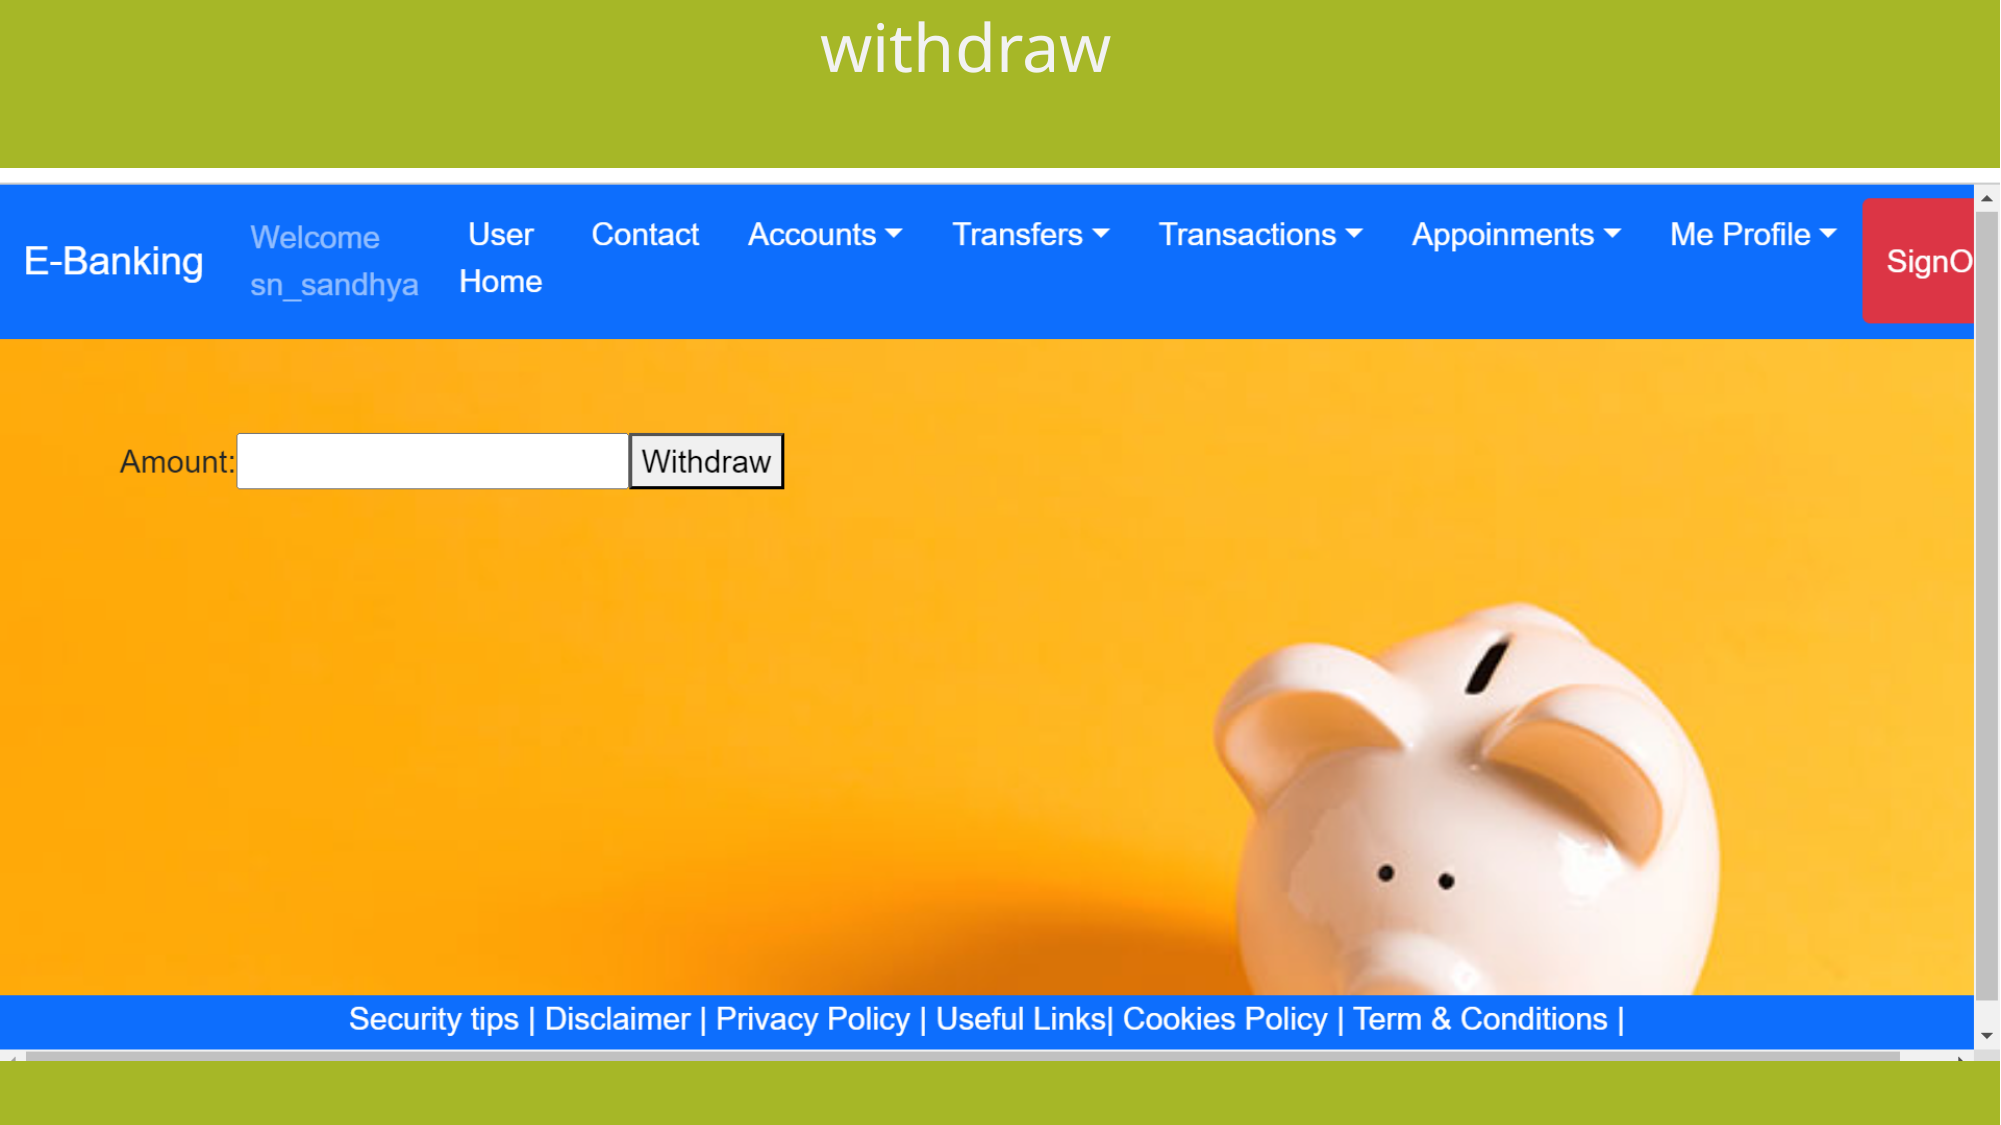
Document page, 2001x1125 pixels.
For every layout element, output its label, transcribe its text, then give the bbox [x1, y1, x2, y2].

text_box withdraw [584, 0, 1349, 94]
picture [0, 168, 2000, 1061]
